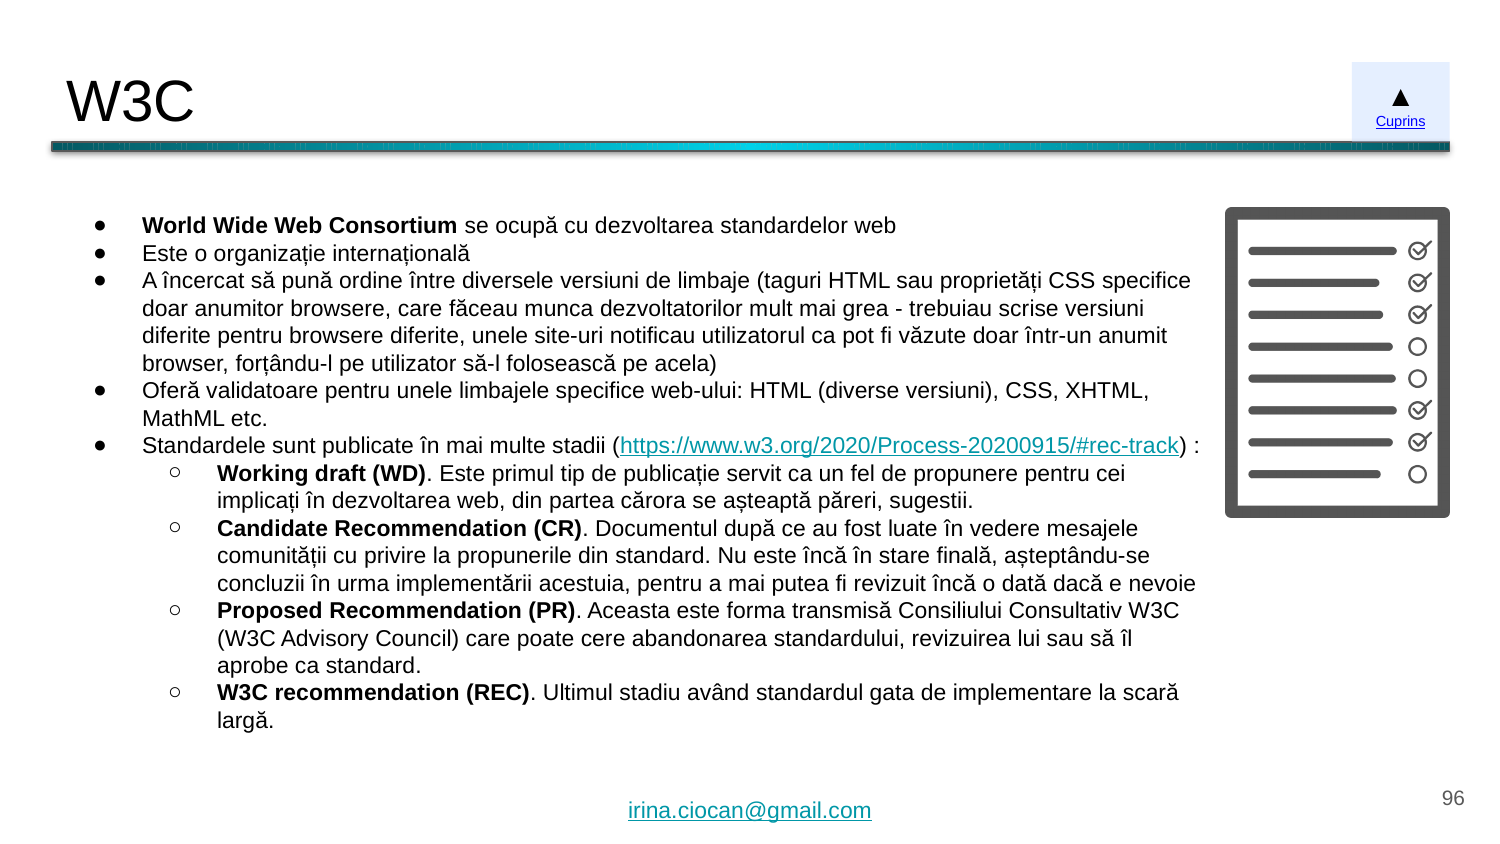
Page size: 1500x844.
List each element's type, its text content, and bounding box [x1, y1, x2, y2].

title W3C [51, 48, 1449, 139]
picture [1225, 207, 1450, 518]
text_box ▲ Cuprins [1351, 62, 1450, 142]
slide_number ‹#› [1389, 764, 1480, 830]
text_box World Wide Web Consortium se ocupă cu dezvoltarea standardelor web Este o organizație internațională A încercat să pună ordine între diversele versiuni de limbaje (taguri HTML sau proprietăți CSS specifice doar anumitor browsere, care făceau munca dezvoltatorilor mult mai grea - trebuiau scrise versiuni diferite pentru browsere diferite, unele site-uri notificau utilizatorul ca pot fi văzute doar într-un anumit browser, forțându-l pe utilizator să-l folosească pe acela) Oferă validatoare pentru unele limbajele specifice web-ului: HTML (diverse versiuni), CSS, XHTML, MathML etc. Standardele sunt publicate în mai multe stadii (https://www.w3.org/2020/Process-20200915/#rec-track) : Working draft (WD). Este primul tip de publicație servit ca un fel de propunere pentru cei implicați în dezvoltarea web, din partea cărora se așteaptă păreri, sugestii. Candidate Recommendation (CR). Documentul după ce au fost luate în vedere mesajele comunității cu privire la propunerile din standard. Nu este încă în stare finală, așteptându-se concluzii în urma implementării acestuia, pentru a mai putea fi revizuit încă o dată dacă e nevoie Proposed Recommendation (PR). Aceasta este forma transmisă Consiliului Consultativ W3C (W3C Advisory Council) care poate cere abandonarea standardului, revizuirea lui sau să îl aprobe ca standard. W3C recommendation (REC). Ultimul stadiu având standardul gata de implementare la scară largă. [52, 196, 1221, 755]
text_box [51, 141, 1450, 151]
text_box irina.ciocan@gmail.com [613, 795, 889, 837]
